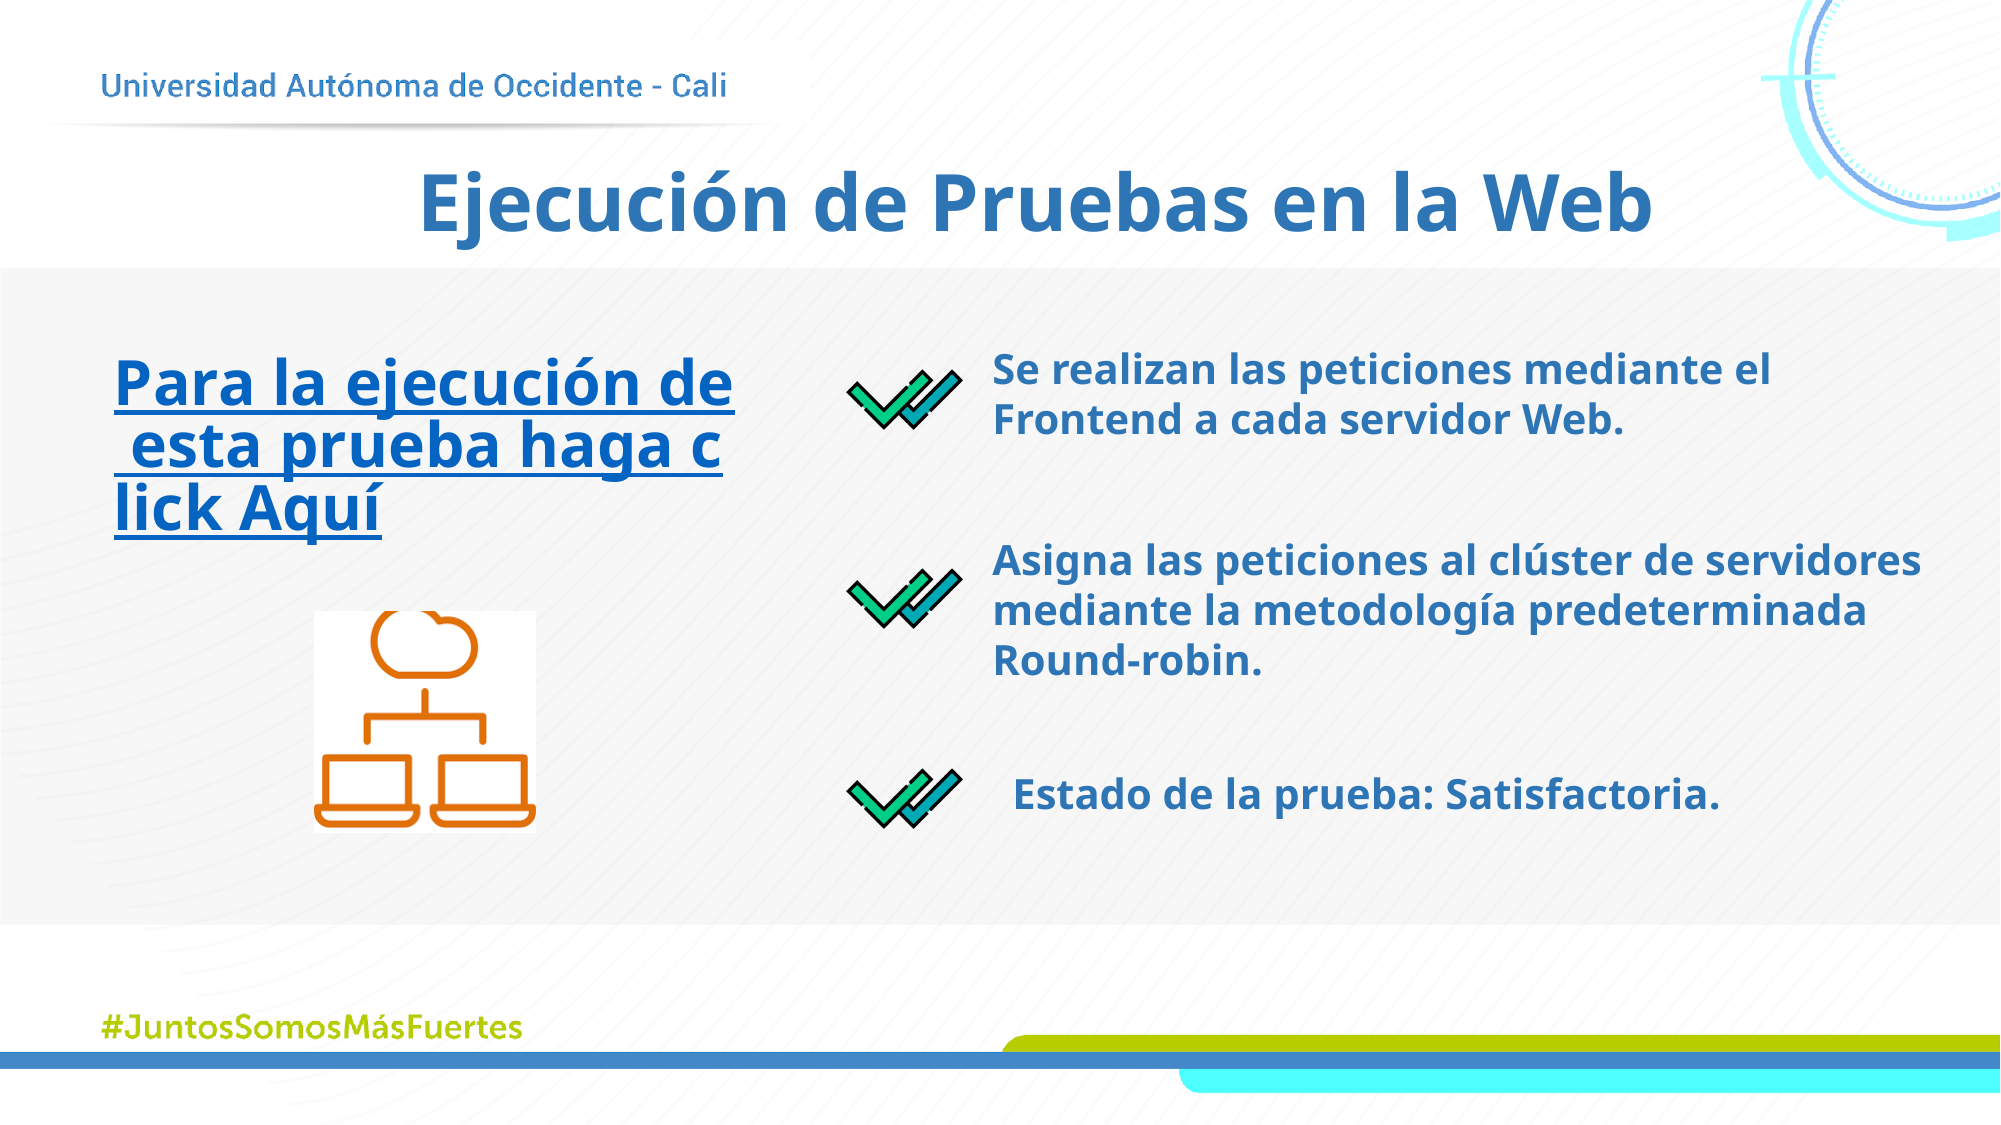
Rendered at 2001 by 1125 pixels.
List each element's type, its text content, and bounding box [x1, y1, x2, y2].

text_box Estado de la prueba: Satisfactoria. [997, 752, 1972, 833]
text_box Para la ejecución de esta prueba haga click Aquí [98, 327, 757, 518]
text_box Asigna las peticiones al clúster de servidores mediante la metodología predeterminada Round-robin. [977, 518, 1952, 699]
text_box Se realizan las peticiones mediante el Frontend a cada servidor Web. [977, 327, 1825, 458]
picture [0, 0, 2001, 1125]
text_box Ejecución de Pruebas en la Web [386, 144, 1688, 255]
